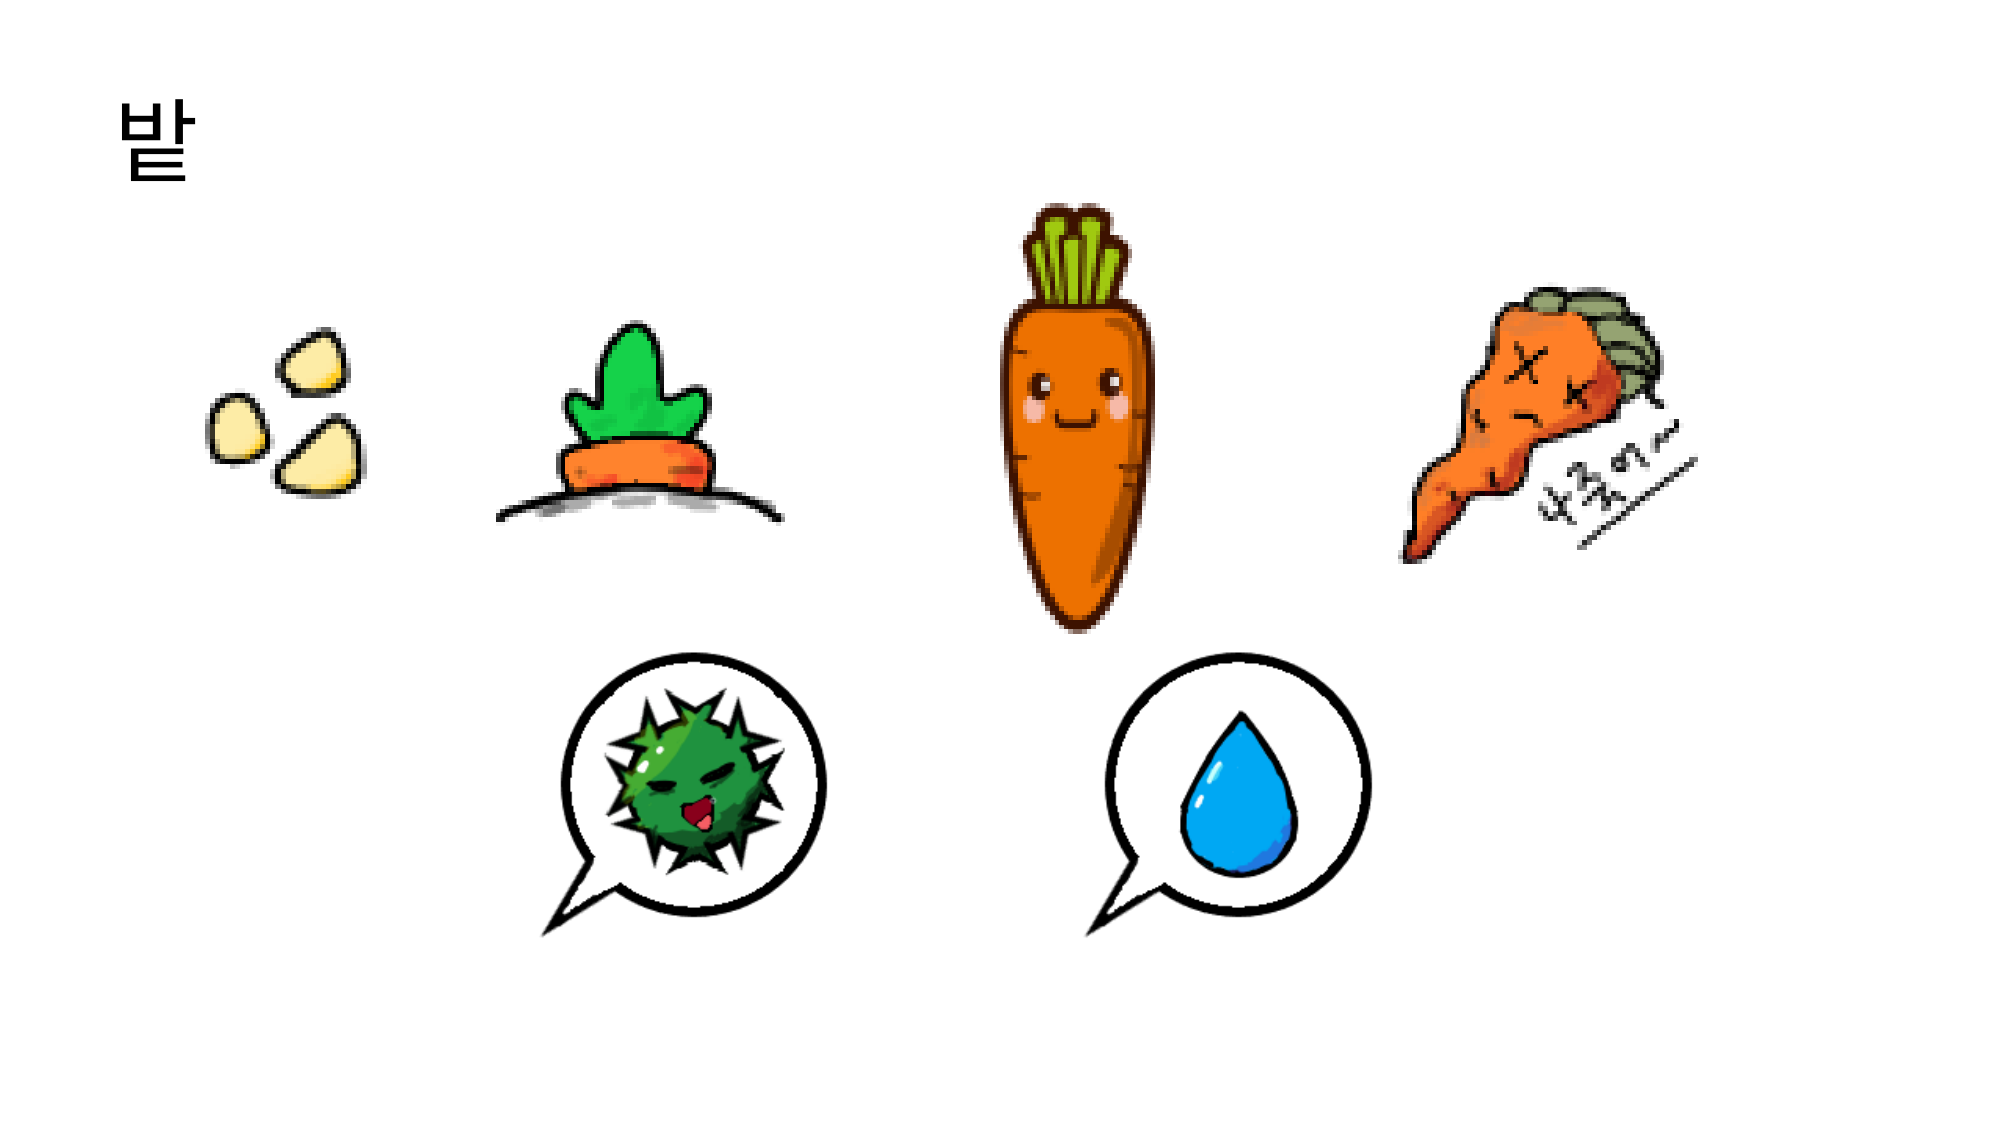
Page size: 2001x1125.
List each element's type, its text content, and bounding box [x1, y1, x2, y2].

title 밭 [99, 45, 1900, 233]
picture [28, 166, 1792, 948]
